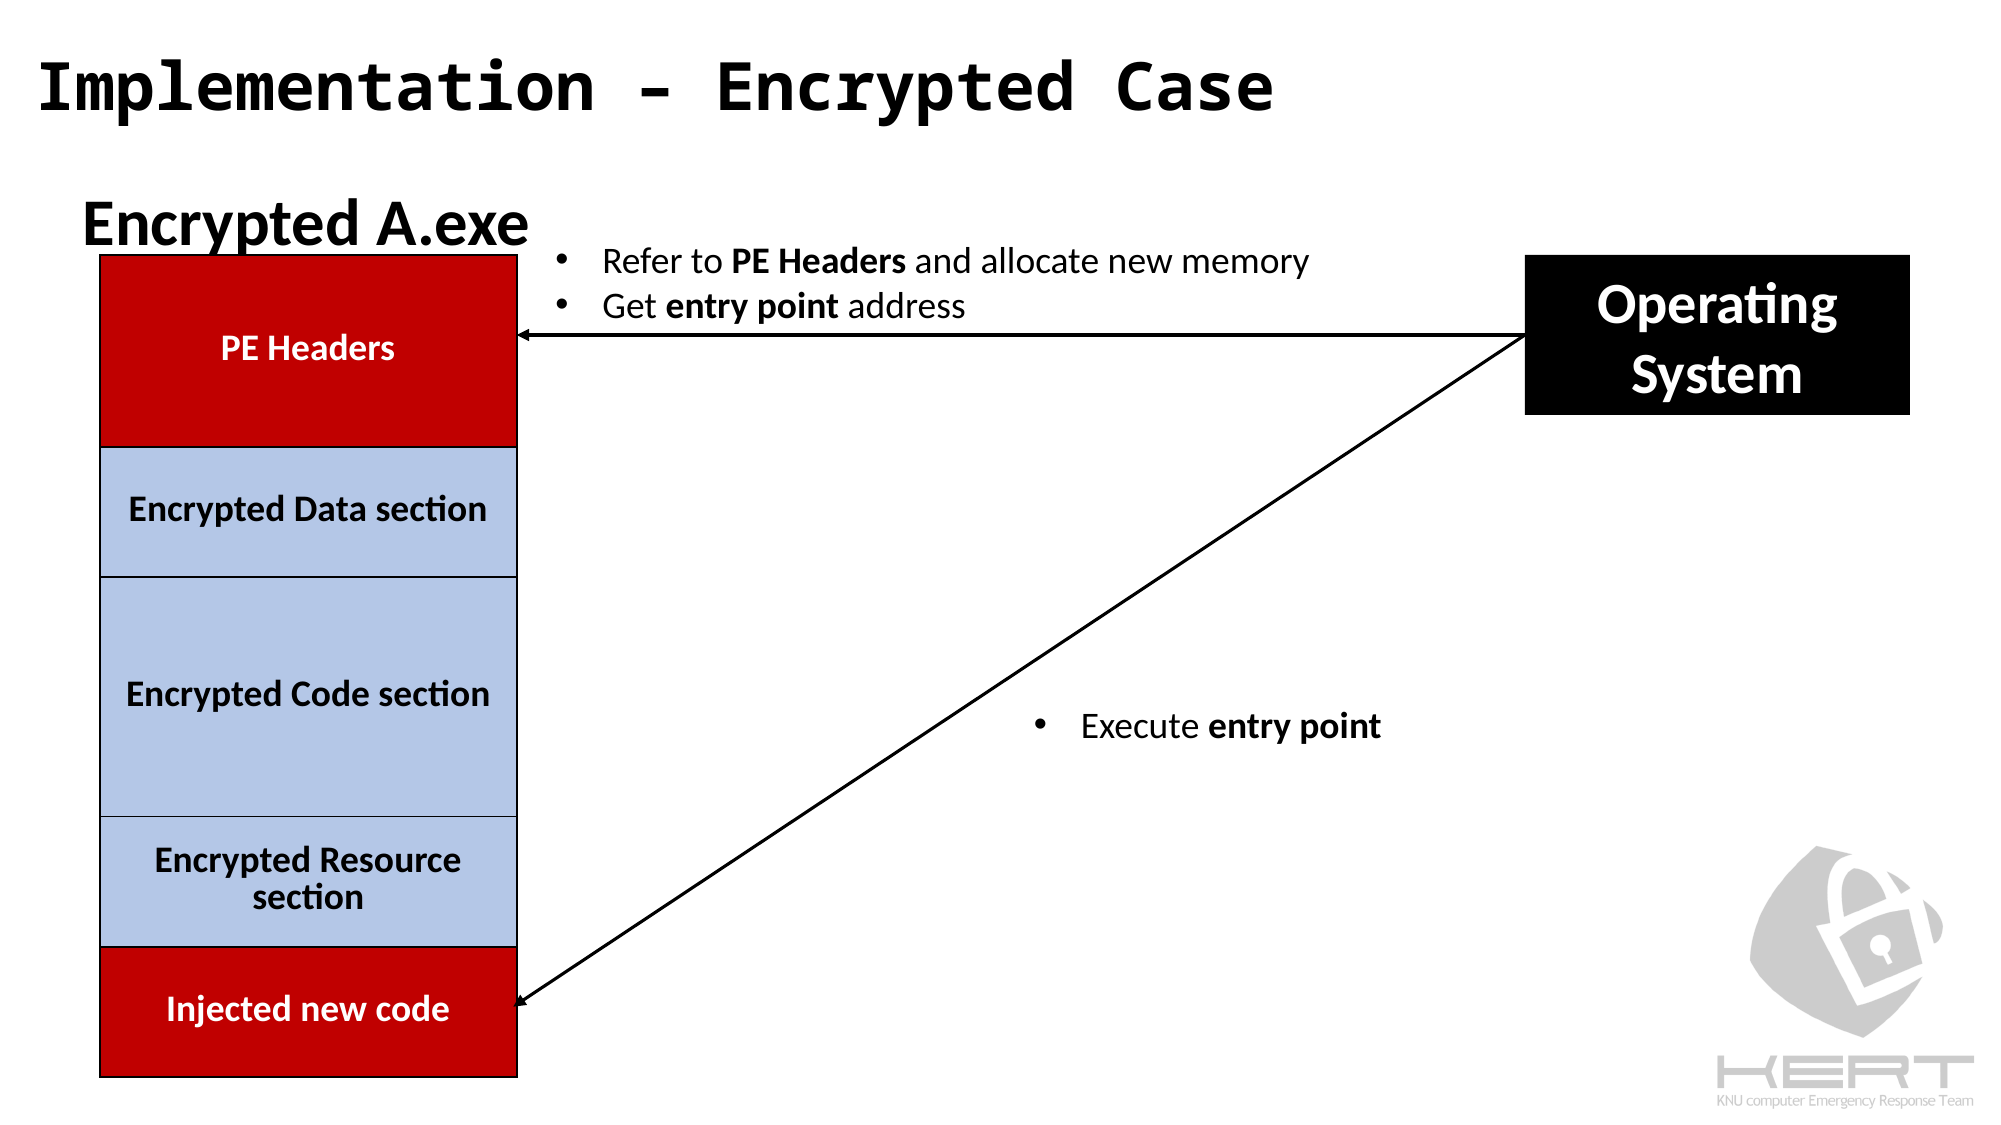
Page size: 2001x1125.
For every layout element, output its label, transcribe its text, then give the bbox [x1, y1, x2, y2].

table_cell Encrypted Code section [101, 578, 513, 816]
table_header PE Headers [101, 256, 516, 446]
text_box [516, 228, 1525, 335]
table_cell Encrypted Resource section [101, 817, 513, 946]
picture [1682, 831, 2000, 1125]
table_cell Encrypted Data section [101, 448, 513, 576]
table_cell Injected new code [101, 948, 516, 1076]
text_box Operating System [1525, 254, 1911, 416]
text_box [513, 334, 1525, 1007]
title Implementation – Encrypted Case [20, 0, 1521, 133]
text_box Encrypted A.exe [67, 171, 546, 266]
